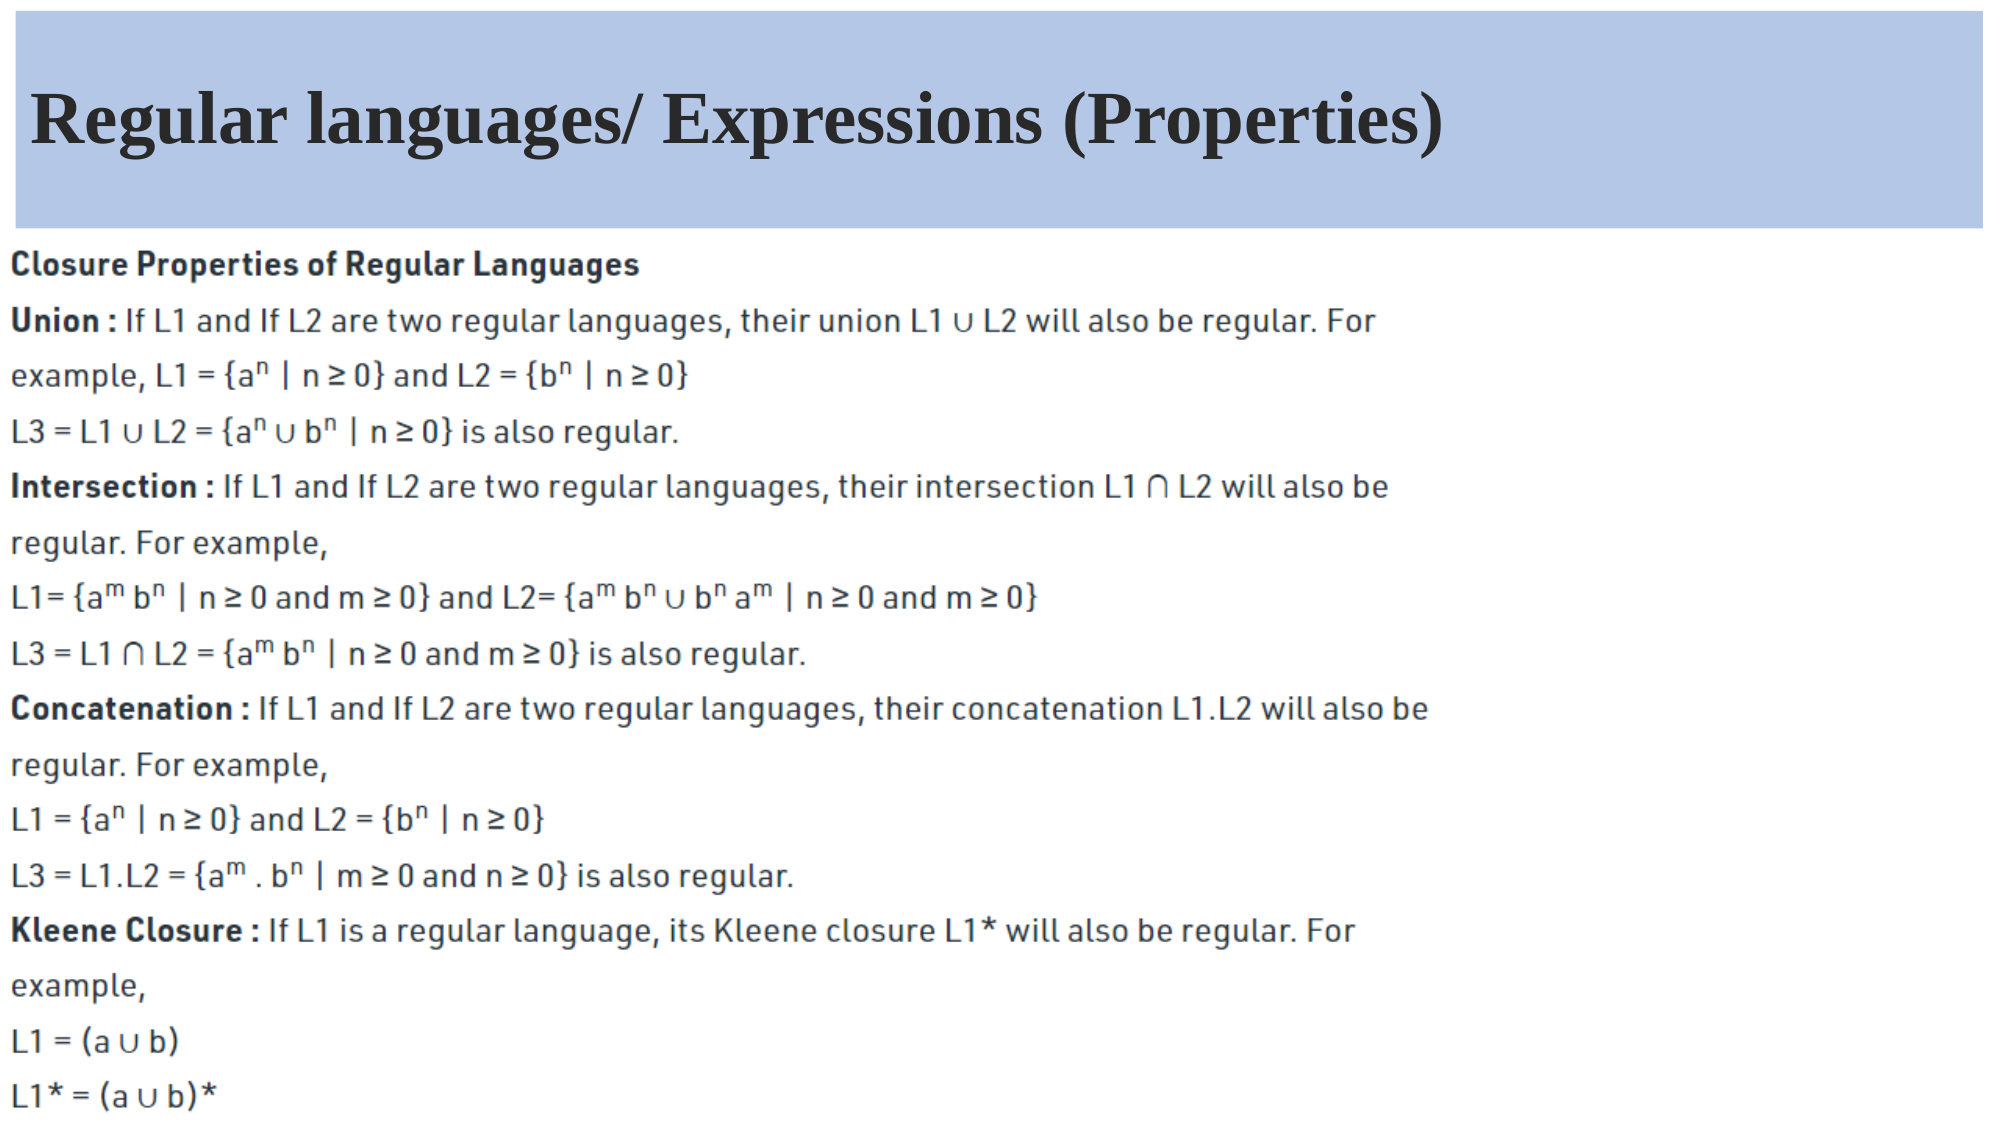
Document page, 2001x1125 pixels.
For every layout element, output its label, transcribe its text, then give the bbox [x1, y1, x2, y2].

picture [0, 229, 1491, 1125]
title Regular languages/ Expressions (Properties) [15, 10, 1983, 229]
